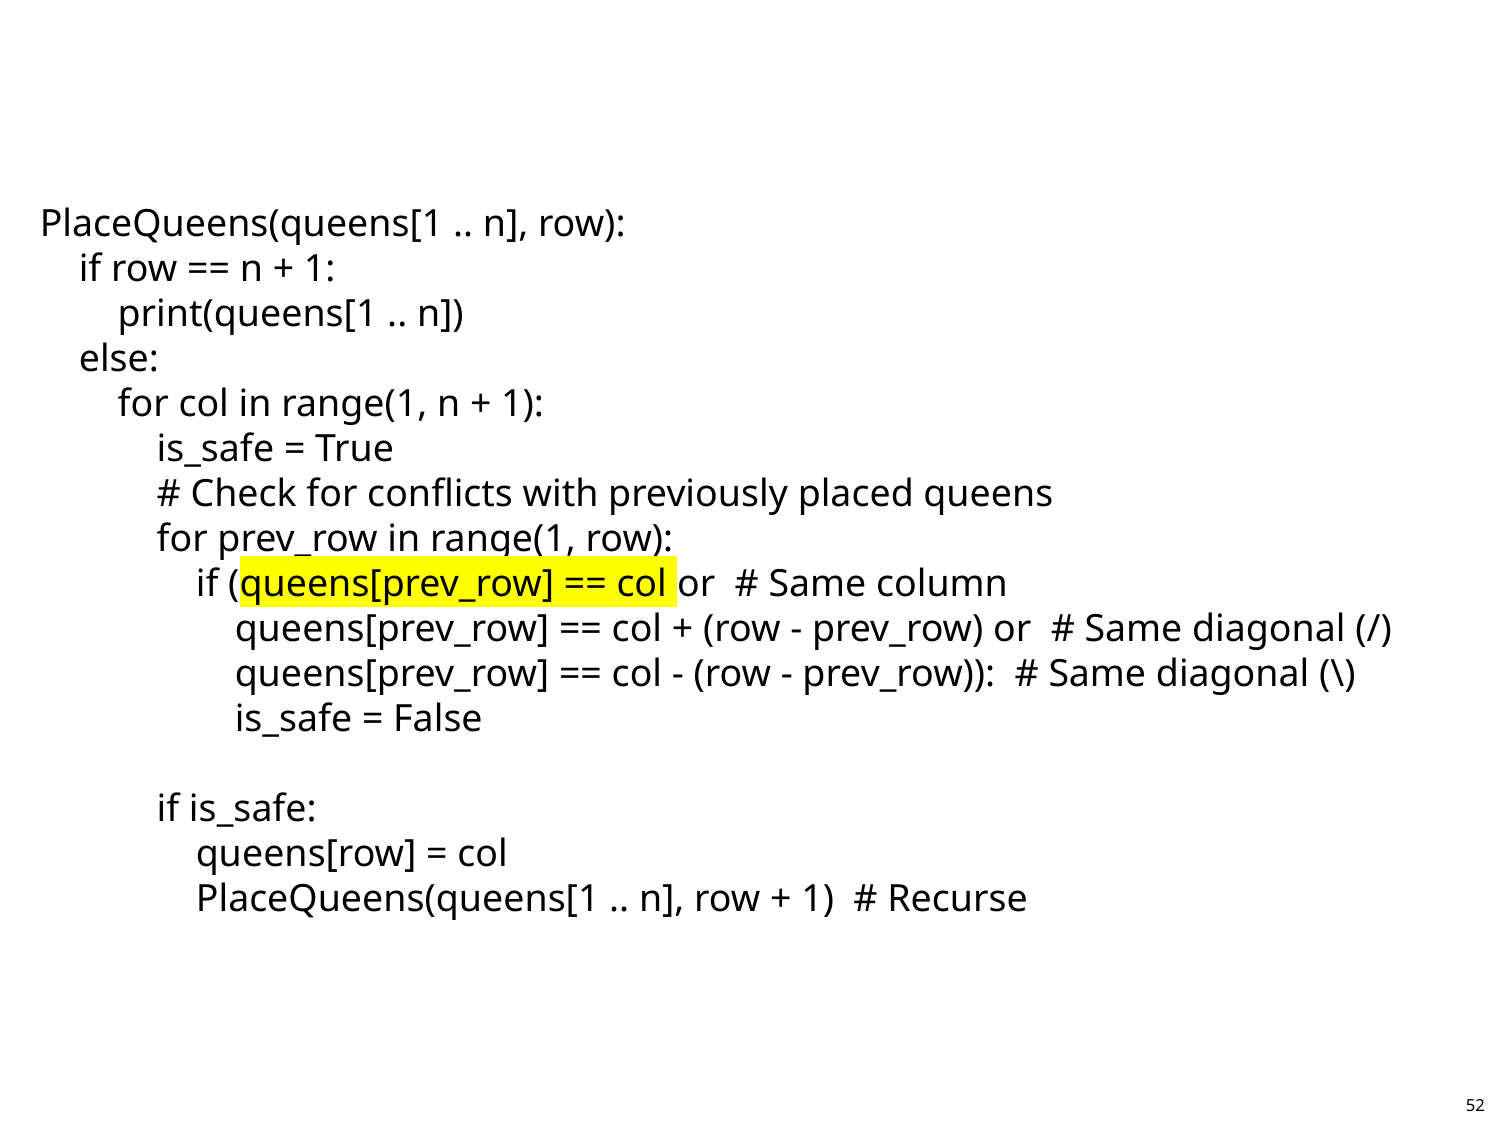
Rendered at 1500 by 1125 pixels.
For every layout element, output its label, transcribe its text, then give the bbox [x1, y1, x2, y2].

text_box PlaceQueens(queens[1 .. n], row): if row == n + 1: print(queens[1 .. n]) else: for col in range(1, n + 1): is_safe = True # Check for conflicts with previously placed queens for prev_row in range(1, row): if (queens[prev_row] == col or # Same column queens[prev_row] == col + (row - prev_row) or # Same diagonal (/) queens[prev_row] == col - (row - prev_row)): # Same diagonal (\) is_safe = False if is_safe: queens[row] = col PlaceQueens(queens[1 .. n], row + 1) # Recurse [24, 191, 1475, 927]
slide_number 52 [1187, 1087, 1500, 1125]
